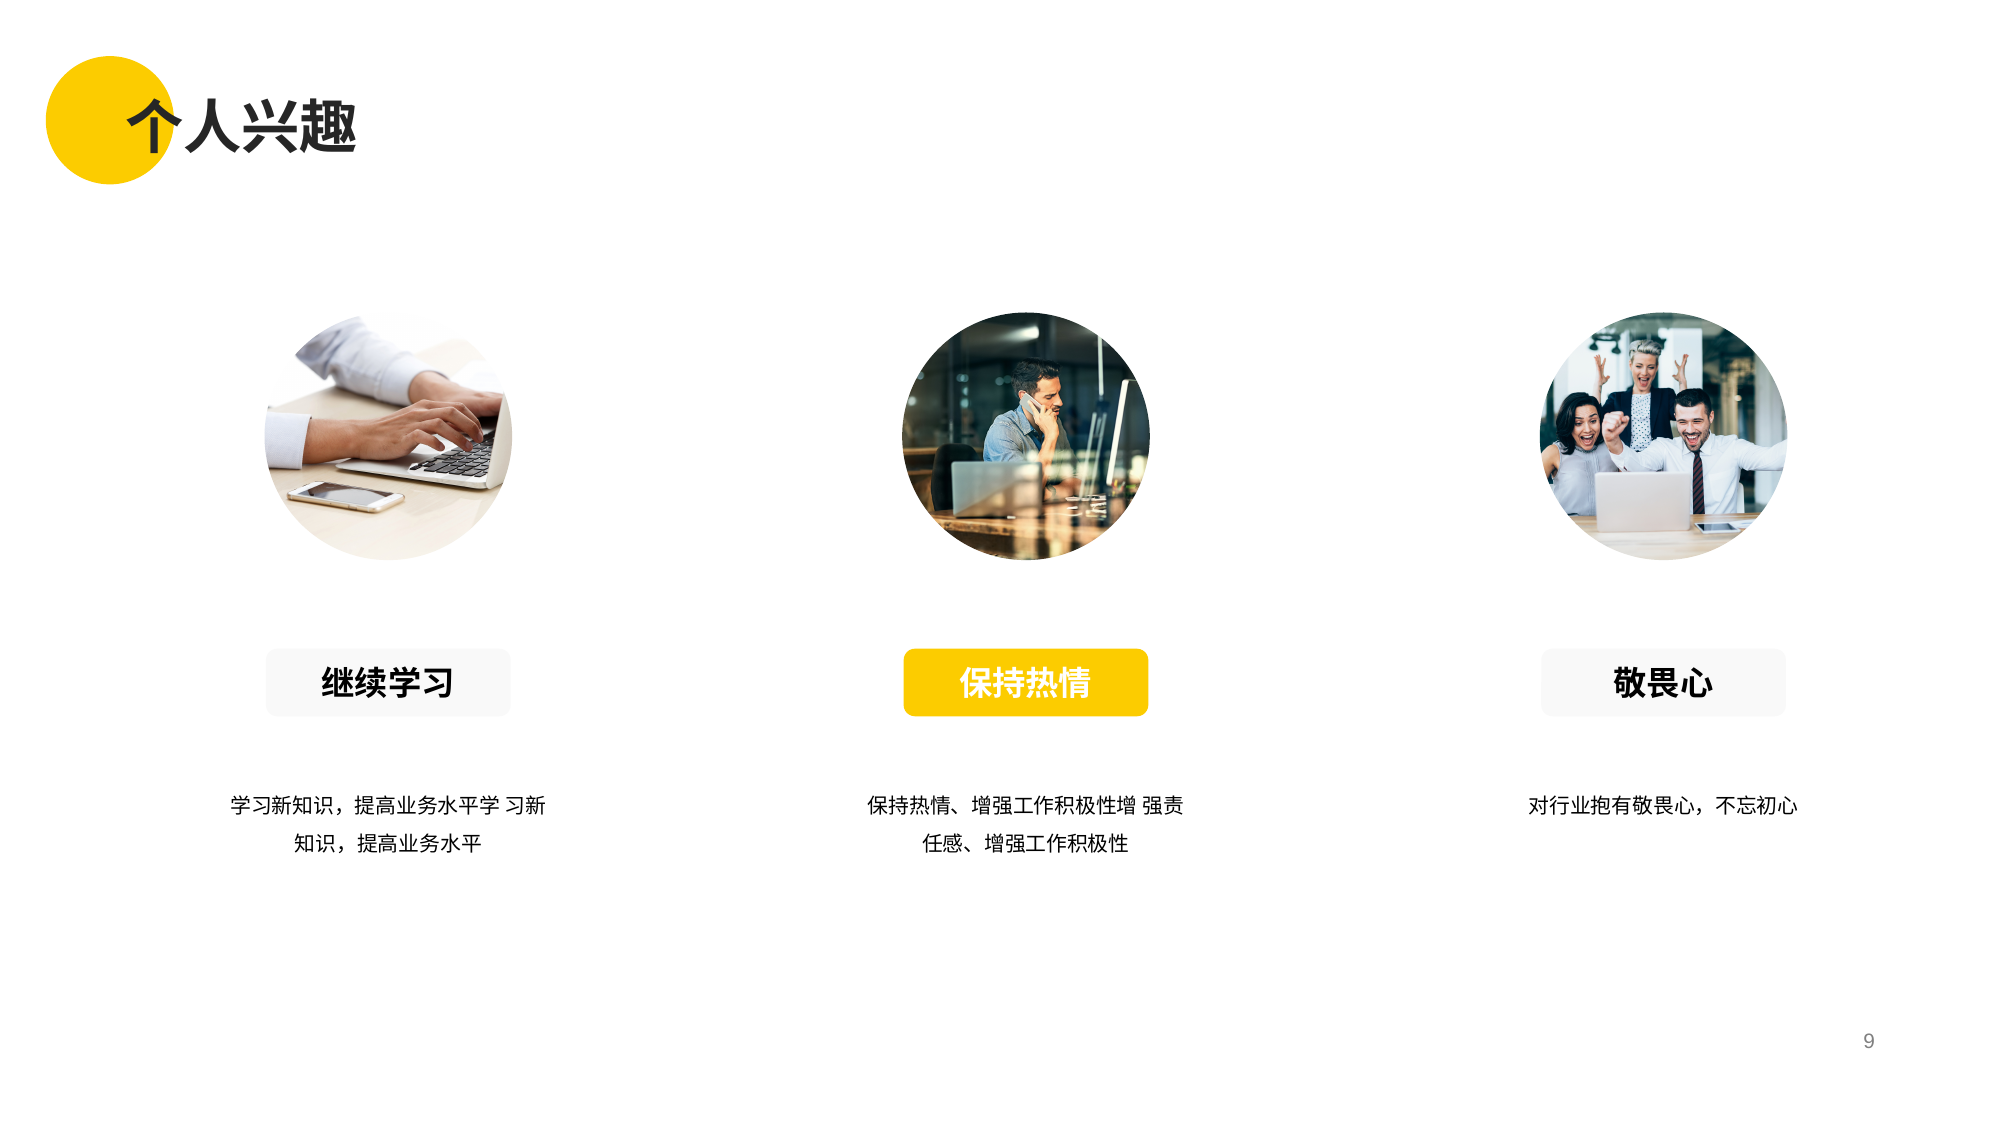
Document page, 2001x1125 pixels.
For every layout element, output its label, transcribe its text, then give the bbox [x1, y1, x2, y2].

text_box [1538, 311, 1789, 562]
text_box 学习新知识，提高业务水平学 习新知识，提高业务水平 [209, 772, 567, 863]
text_box 敬畏心 [1540, 647, 1787, 718]
text_box 对行业抱有敬畏心，不忘初心 [1485, 772, 1842, 826]
slide_number 9 [1412, 1023, 1890, 1058]
title 个人兴趣 [109, 0, 1890, 169]
text_box 保持热情 [902, 647, 1150, 718]
text_box 保持热情、增强工作积极性增 强责任感、增强工作积极性 [847, 772, 1205, 863]
text_box [901, 311, 1151, 562]
text_box [263, 311, 514, 562]
text_box 继续学习 [264, 647, 512, 718]
